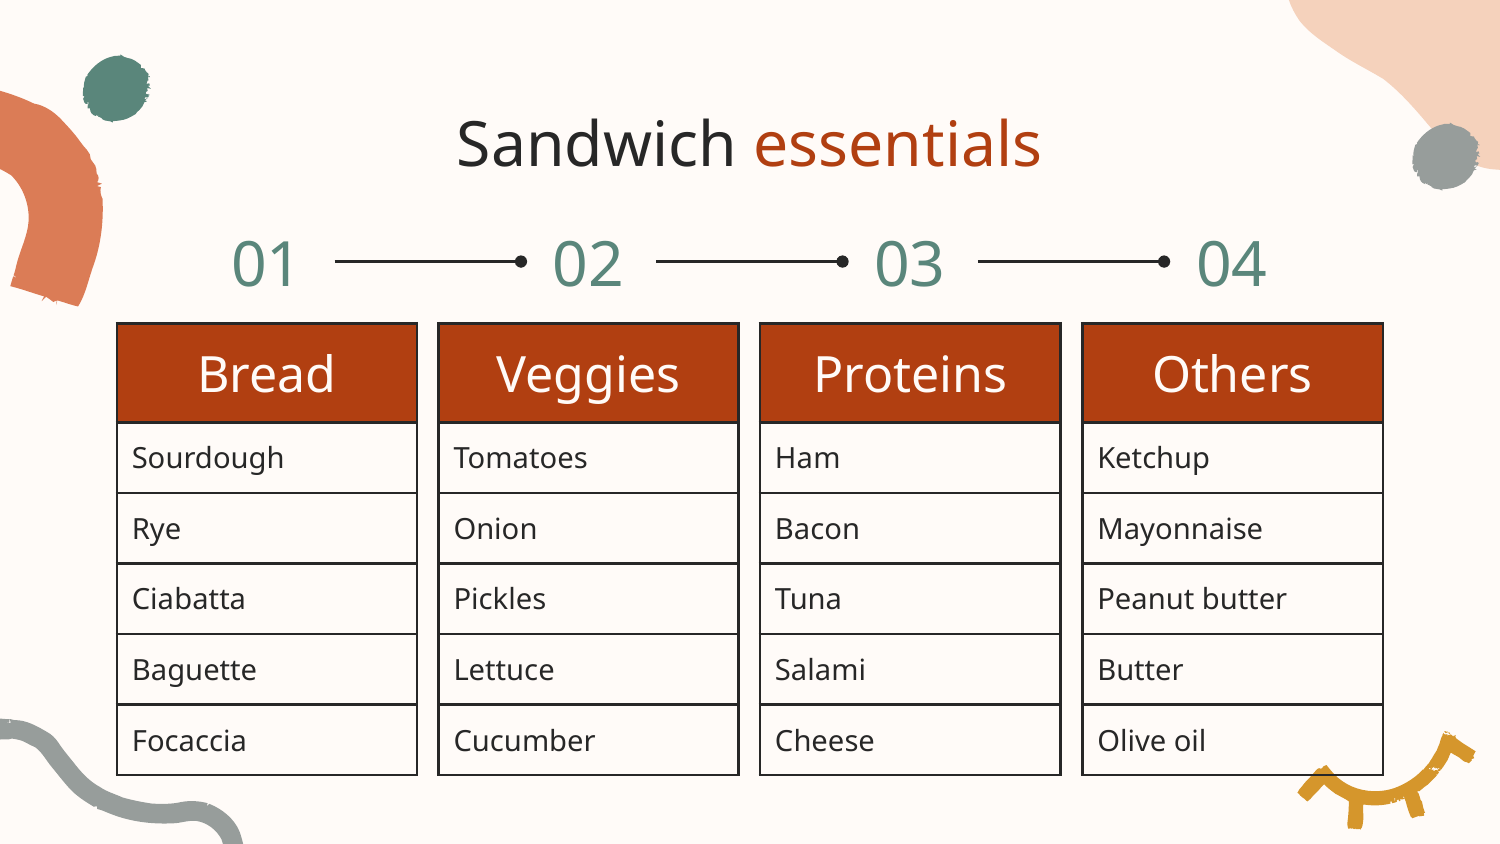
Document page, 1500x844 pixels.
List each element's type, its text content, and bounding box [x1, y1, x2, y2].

table_header Proteins [761, 325, 1059, 421]
table_cell Baguette [118, 635, 416, 703]
table_cell Ciabatta [118, 565, 416, 633]
table_cell Focaccia [118, 706, 416, 774]
table_header Bread [118, 325, 416, 421]
table_cell Ketchup [1084, 424, 1382, 492]
table_cell Pickles [440, 565, 737, 633]
table_cell Tomatoes [440, 424, 737, 492]
table_cell Cucumber [440, 706, 737, 774]
text_box 02 [520, 224, 657, 299]
table_header Veggies [440, 325, 737, 421]
text_box 04 [1164, 224, 1300, 299]
table_cell Rye [118, 494, 416, 562]
table_cell Lettuce [440, 635, 737, 703]
table_cell Bacon [761, 494, 1059, 562]
title Sandwich essentials [118, 88, 1382, 183]
table_cell Mayonnaise [1084, 494, 1382, 562]
table_cell Olive oil [1084, 706, 1382, 774]
text_box 01 [199, 224, 335, 299]
table_header Others [1084, 325, 1382, 421]
table_cell Tuna [761, 565, 1059, 633]
text_box 03 [842, 224, 978, 299]
table_cell Cheese [761, 706, 1059, 774]
table_cell Butter [1084, 635, 1382, 703]
table_cell Onion [440, 494, 737, 562]
table_cell Sourdough [118, 424, 416, 492]
table_cell Ham [761, 424, 1059, 492]
table_cell Salami [761, 635, 1059, 703]
table_cell Peanut butter [1084, 565, 1382, 633]
